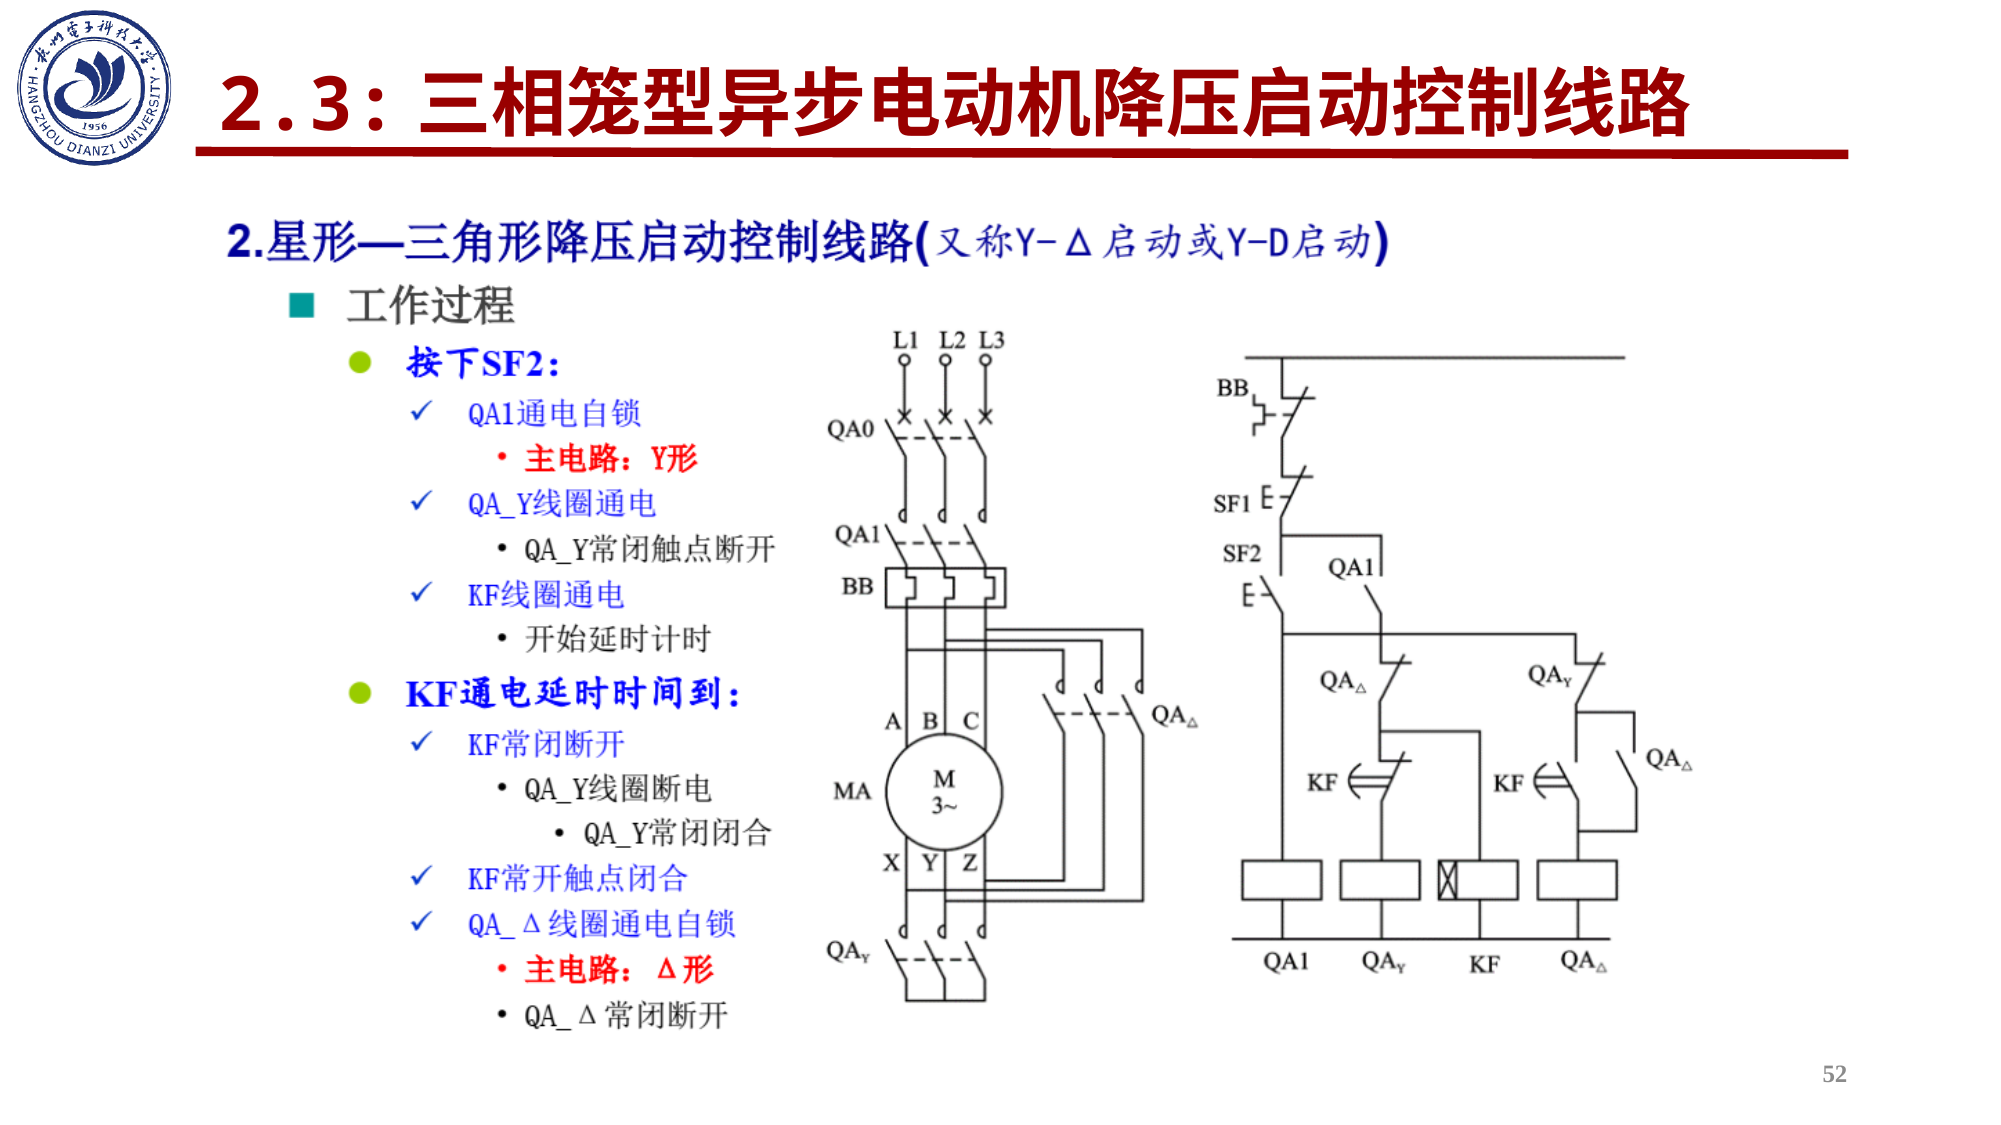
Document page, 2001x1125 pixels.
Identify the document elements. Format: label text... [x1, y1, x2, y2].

slide_number 52 [1412, 1042, 1863, 1103]
picture [217, 210, 1741, 1043]
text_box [195, 151, 1849, 155]
text_box 2.3:三相笼型异步电动机降压启动控制线路 [204, 48, 1707, 151]
picture [14, 2, 175, 174]
